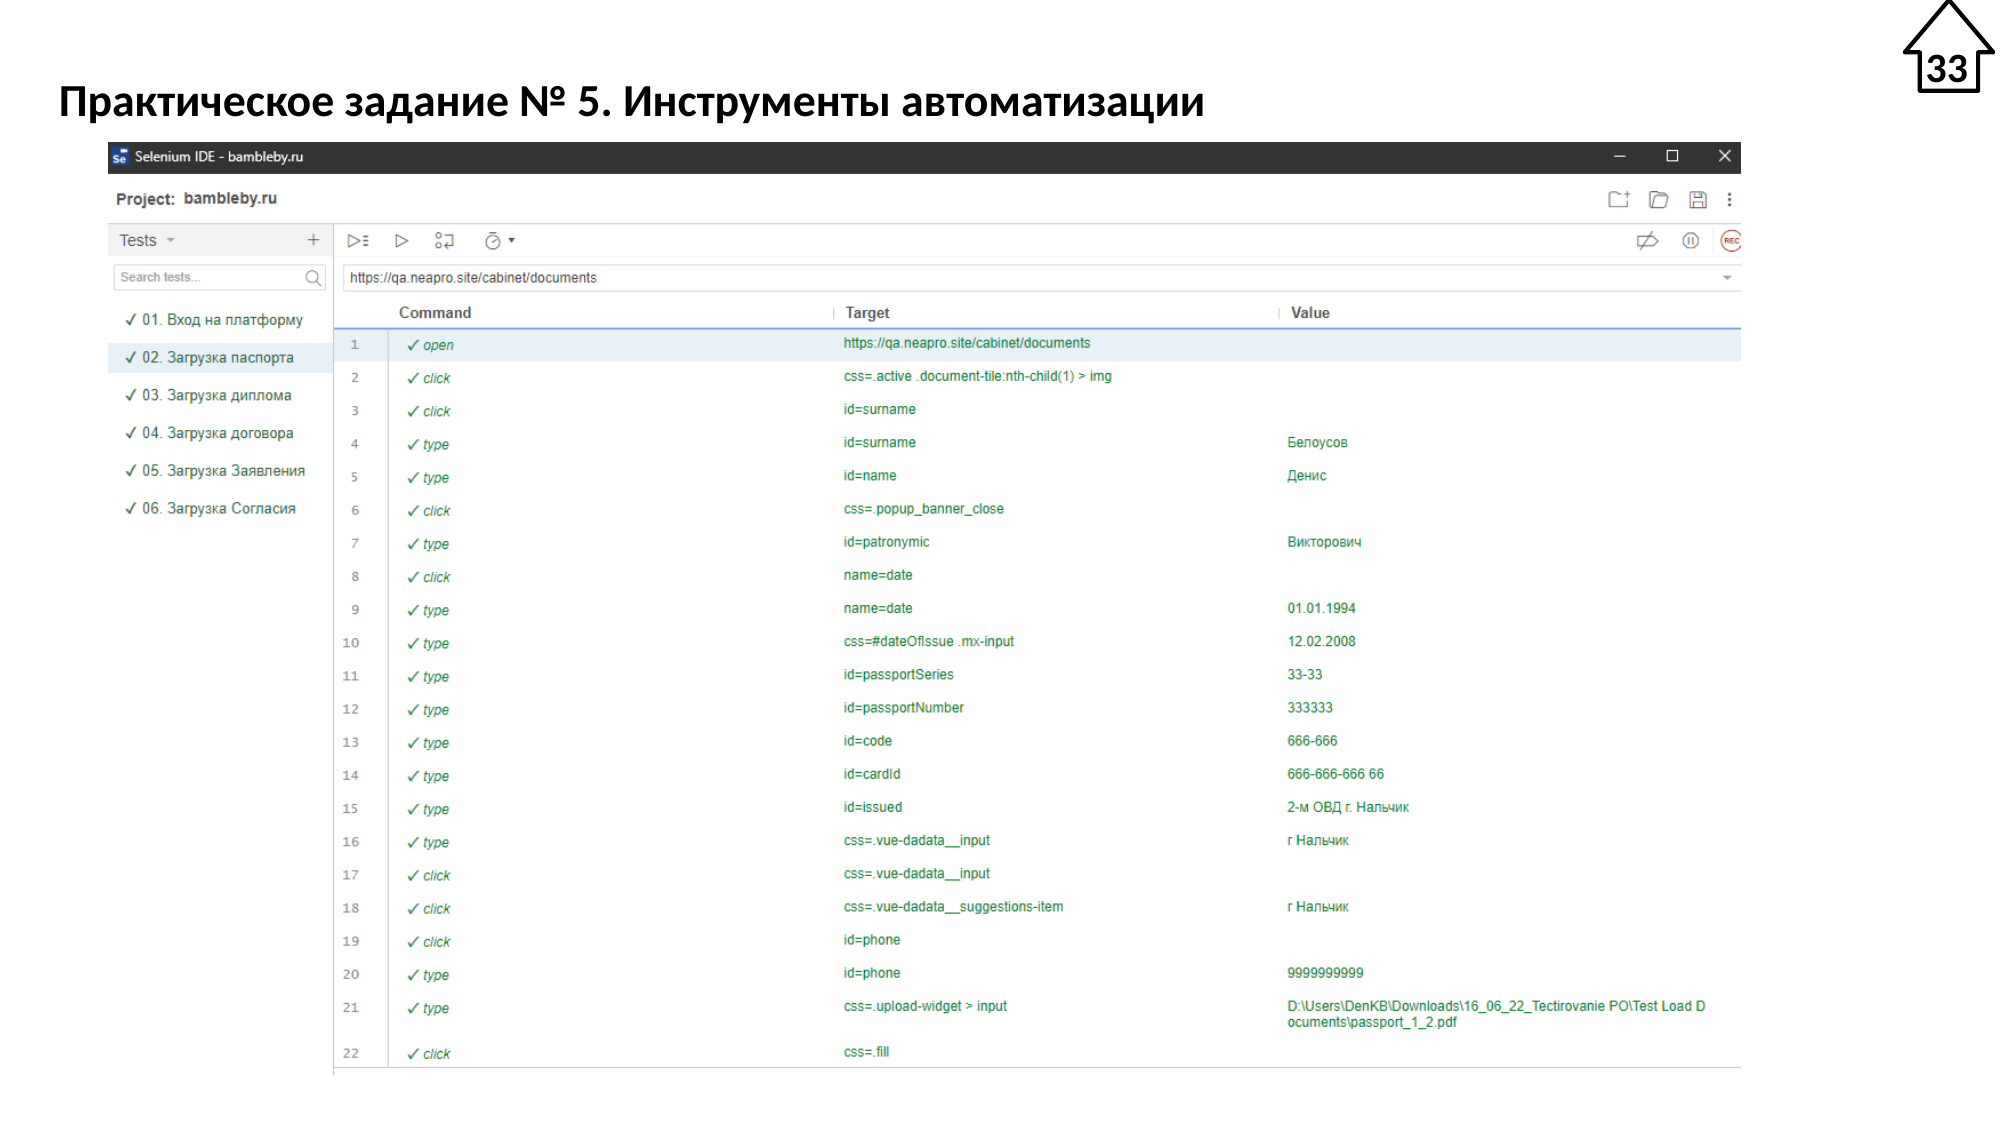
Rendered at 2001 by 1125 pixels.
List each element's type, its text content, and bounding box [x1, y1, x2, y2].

picture [108, 142, 1741, 1075]
text_box [1902, 0, 1996, 93]
text_box 33 [1910, 32, 2000, 98]
title Практическое задание № 5. Инструменты автоматизации [43, 59, 1830, 143]
